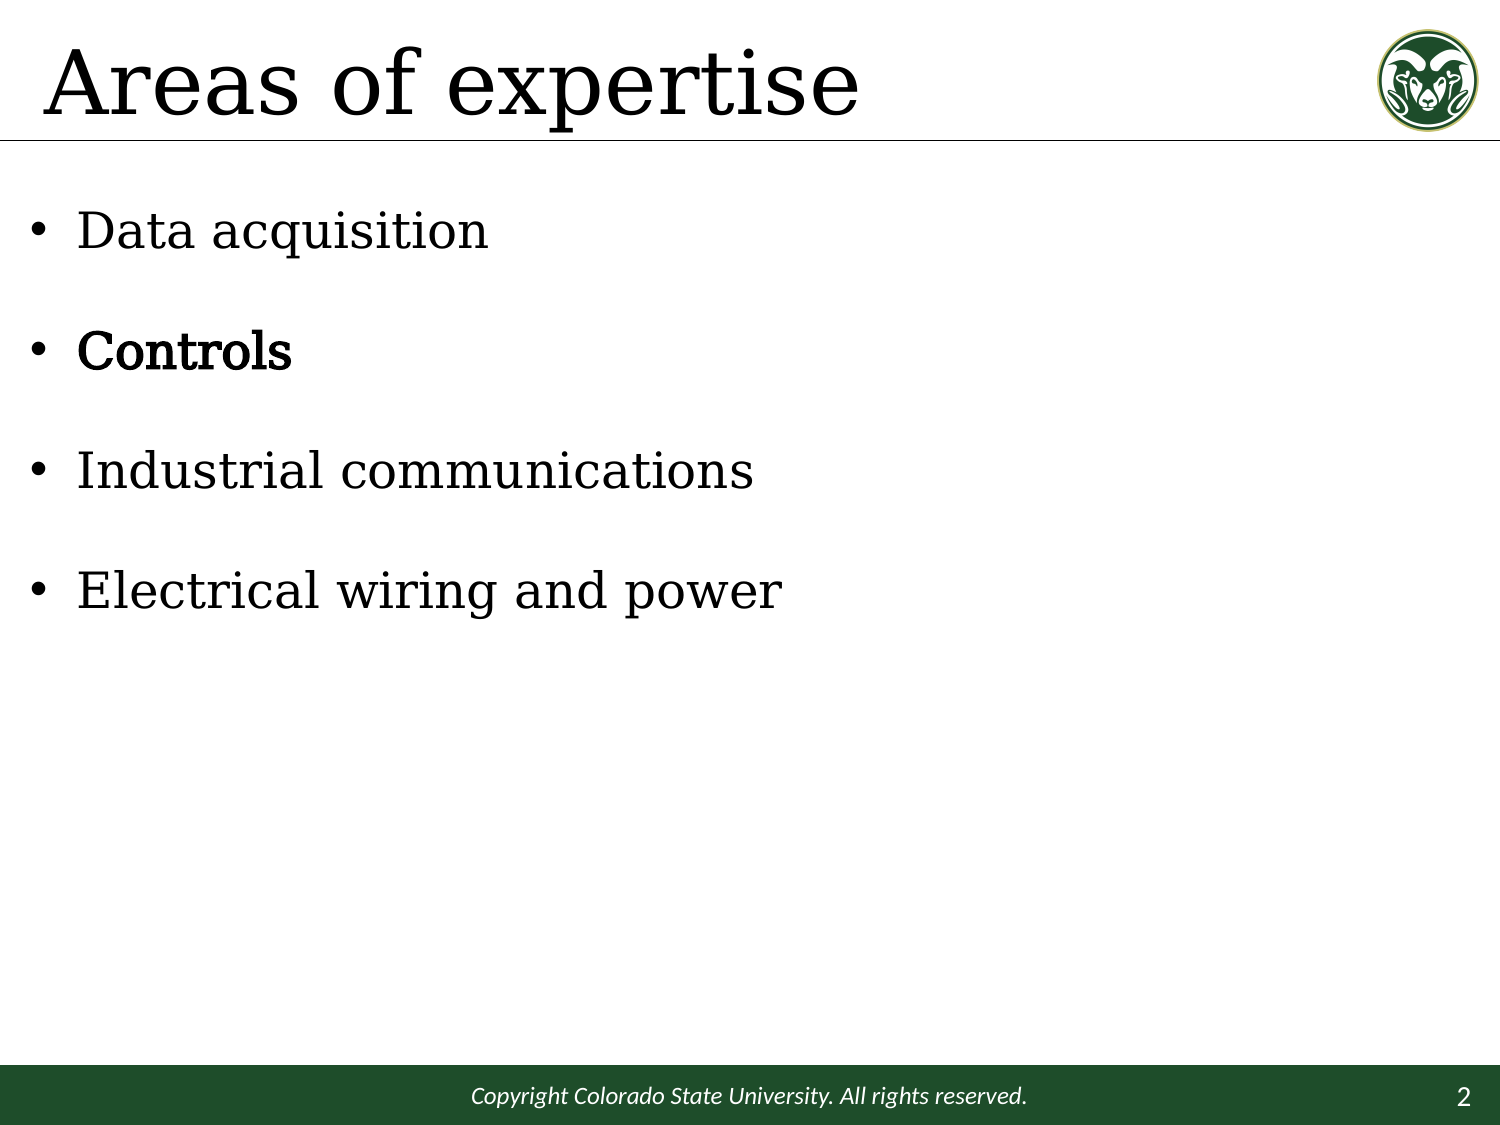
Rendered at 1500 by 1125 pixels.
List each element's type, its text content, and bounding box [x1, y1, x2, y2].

slide_number 2 [1428, 1065, 1500, 1125]
footer Copyright Colorado State University. All rights reserved. [0, 1065, 1428, 1125]
text_box Data acquisition Controls Industrial communications Electrical wiring and power [15, 191, 798, 626]
picture [1377, 29, 1479, 132]
title Areas of expertise [29, 29, 1324, 141]
